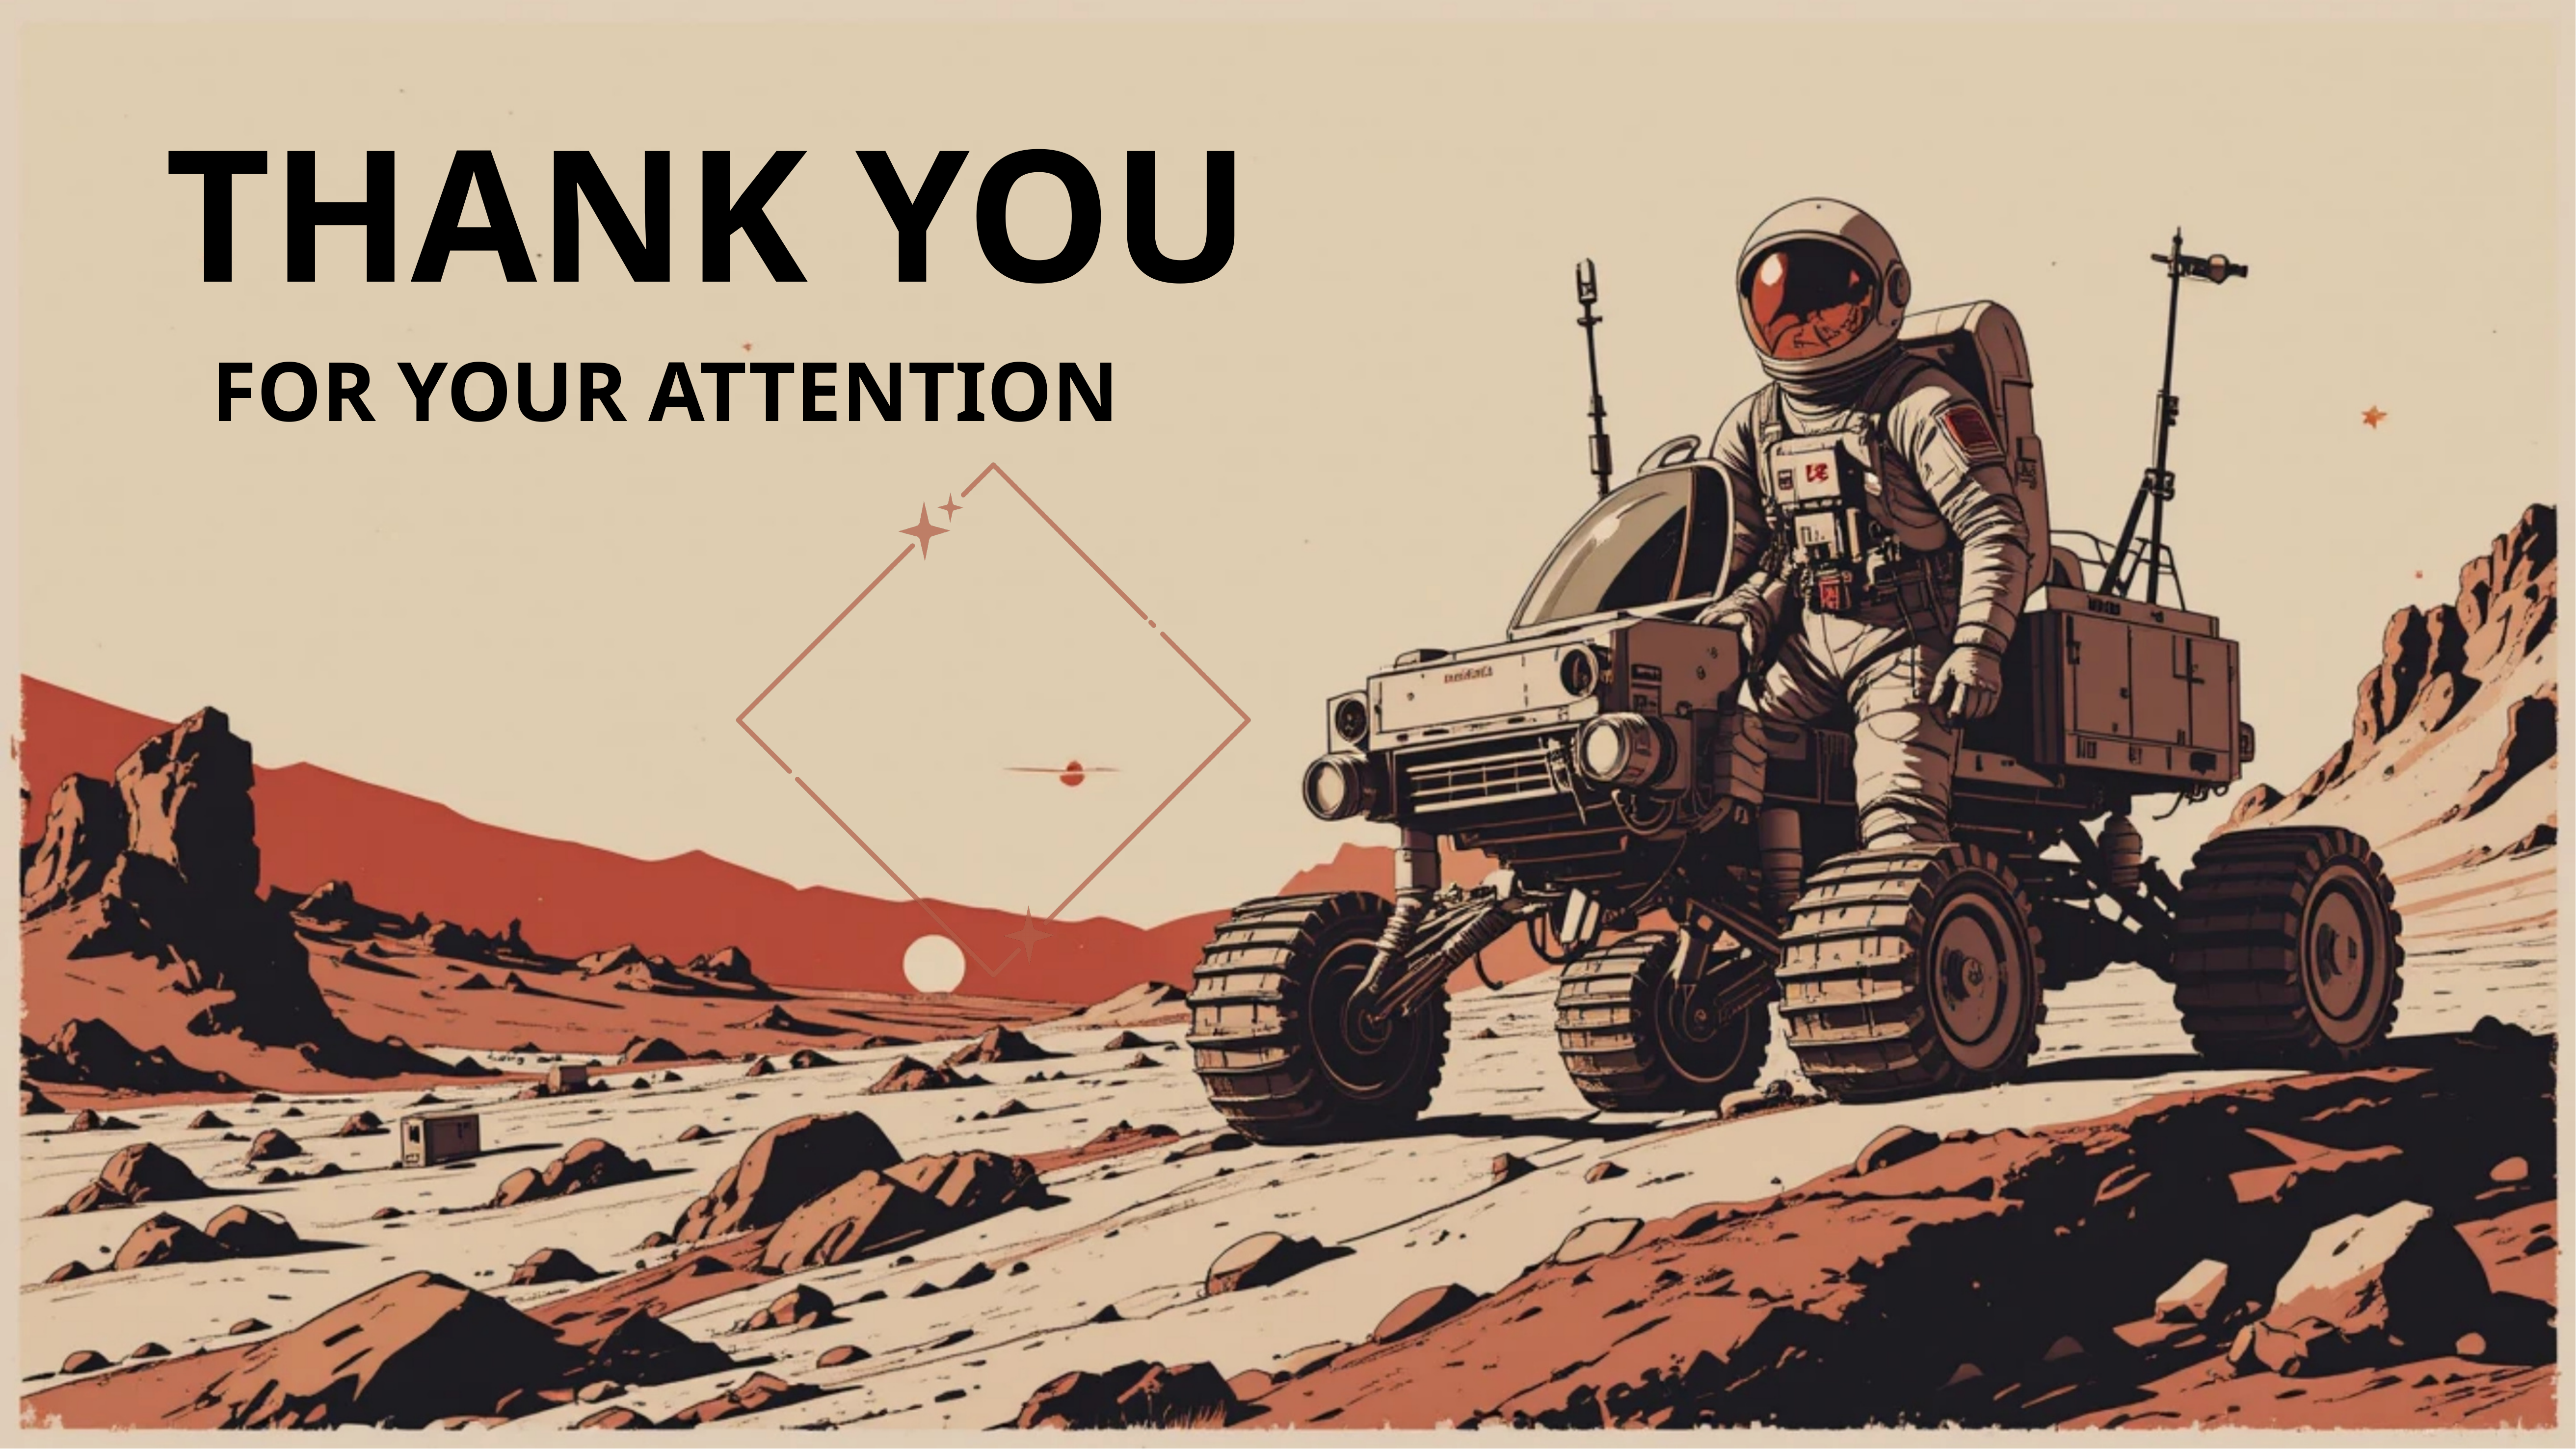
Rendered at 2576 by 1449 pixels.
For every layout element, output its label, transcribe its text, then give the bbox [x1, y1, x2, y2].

text_box [0, 0, 2576, 1449]
text_box FOR YOUR ATTENTION [0, 340, 1693, 438]
text_box THANK YOU [165, 141, 1471, 319]
text_box [736, 462, 1251, 978]
